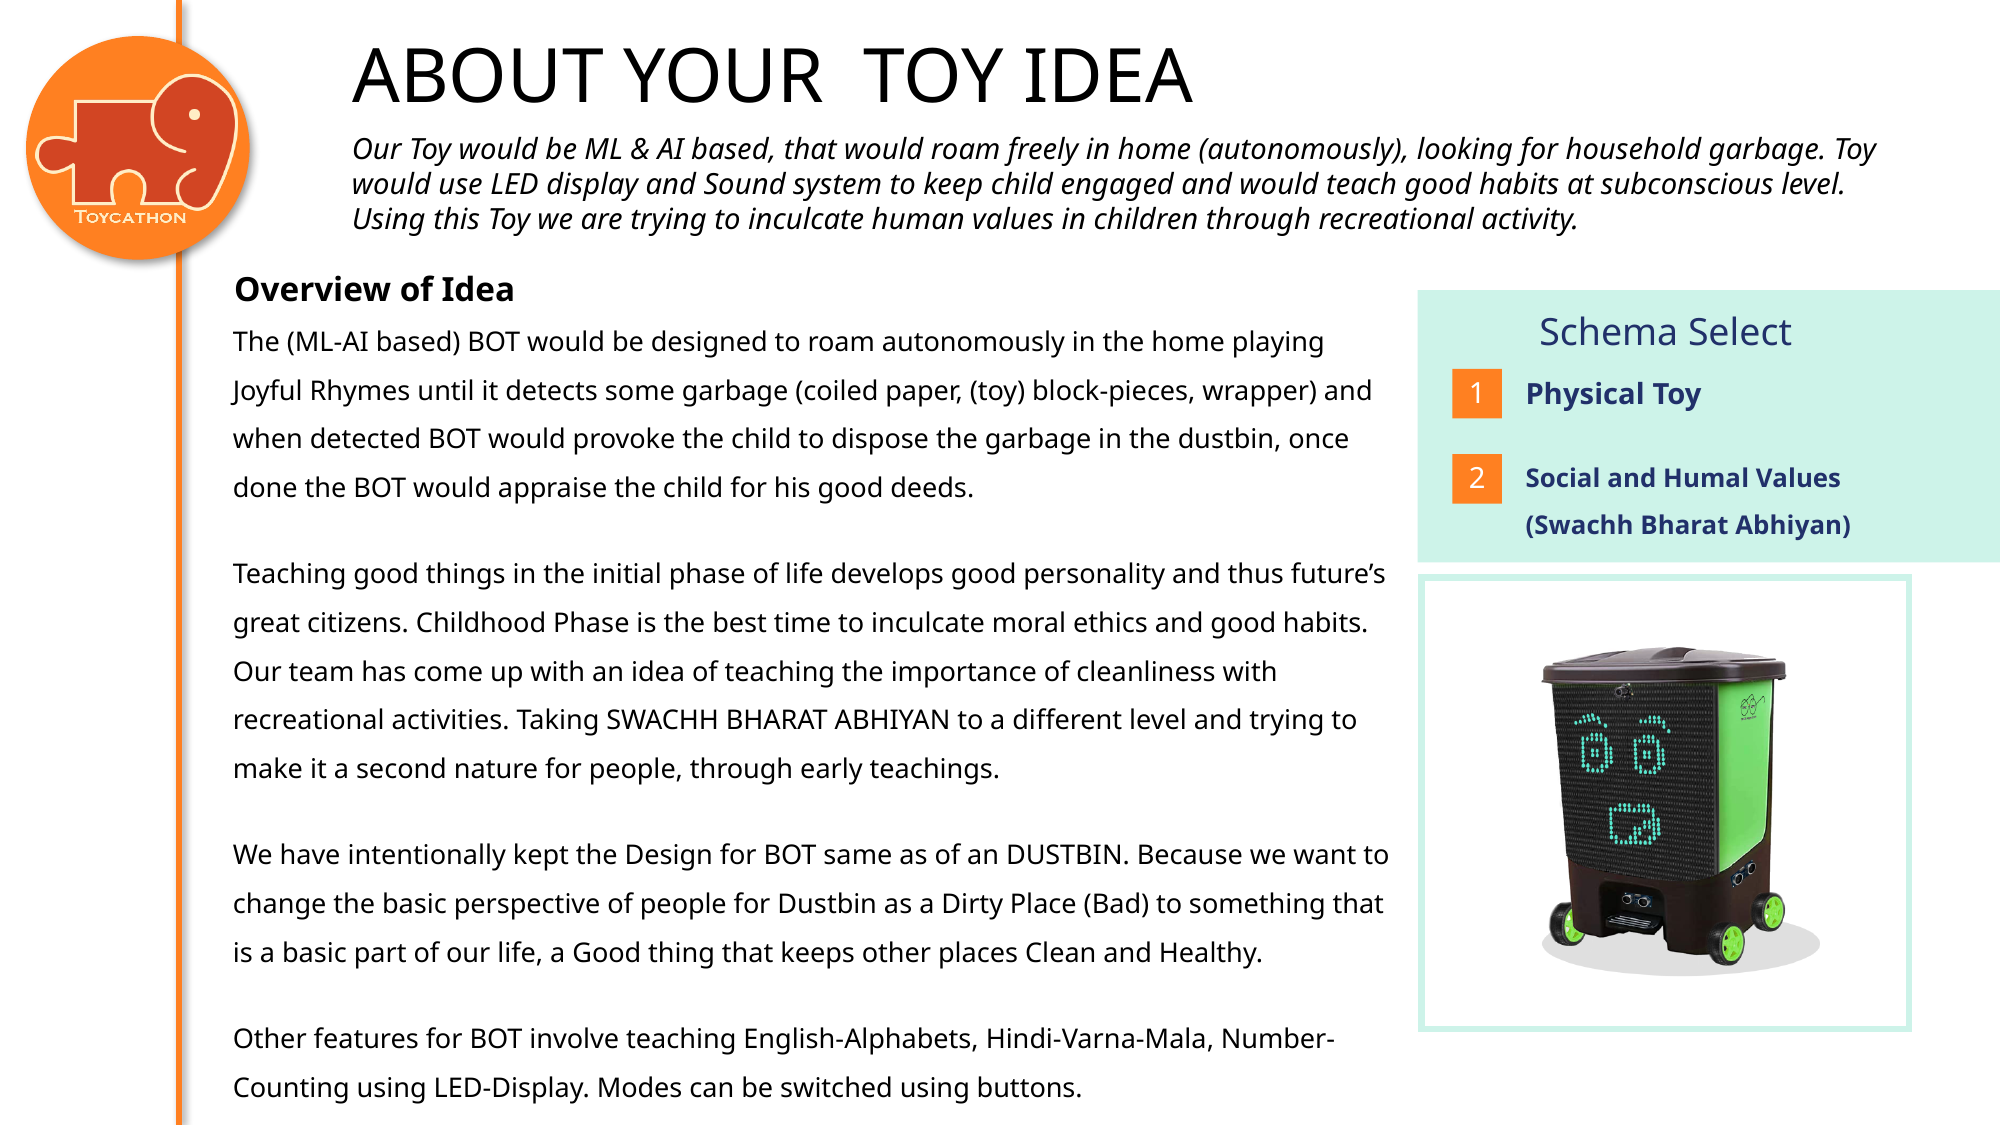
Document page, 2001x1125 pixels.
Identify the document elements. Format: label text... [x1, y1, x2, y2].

list 1 [1452, 368, 1502, 419]
list Physical Toy [1510, 371, 1911, 457]
picture [1466, 586, 1861, 1017]
list The (ML-AI based) BOT would be designed to roam autonomously in the home playing Joyful Rhymes until it detects some garbage (coiled paper, (toy) block-pieces, wrapper) and when detected BOT would provoke the child to dispose the garbage in the dustbin, once done the BOT would appraise the child for his good deeds. Teaching good things in the initial phase of life develops good personality and thus future’s great citizens. Childhood Phase is the best time to inculcate moral ethics and good habits. Our team has come up with an idea of teaching the importance of cleanliness with recreational activities. Taking SWACHH BHARAT ABHIYAN to a different level and trying to make it a second nature for people, through early teachings. We have intentionally kept the Design for BOT same as of an DUSTBIN. Because we want to change the basic perspective of people for Dustbin as a Dirty Place (Bad) to something that is a basic part of our life, a Good thing that keeps other places Clean and Healthy. Other features for BOT involve teaching English-Alphabets, Hindi-Varna-Mala, Number-Counting using LED-Display. Modes can be switched using buttons. [217, 300, 1411, 1040]
list Overview of Idea [219, 264, 745, 300]
list Our Toy would be ML & AI based, that would roam freely in home (autonomously), looking for household garbage. Toy would use LED display and Sound system to keep child engaged and would teach good habits at subconscious level. Using this Toy we are trying to inculcate human values in children through recreational activity. [336, 122, 1931, 268]
picture [35, 71, 238, 226]
title ABOUT YOUR TOY IDEA [337, 17, 1920, 122]
list 2 [1452, 454, 1502, 504]
list Social and Humal Values (Swachh Bharat Abhiyan) [1510, 457, 1945, 548]
list Schema Select [1422, 305, 1910, 369]
